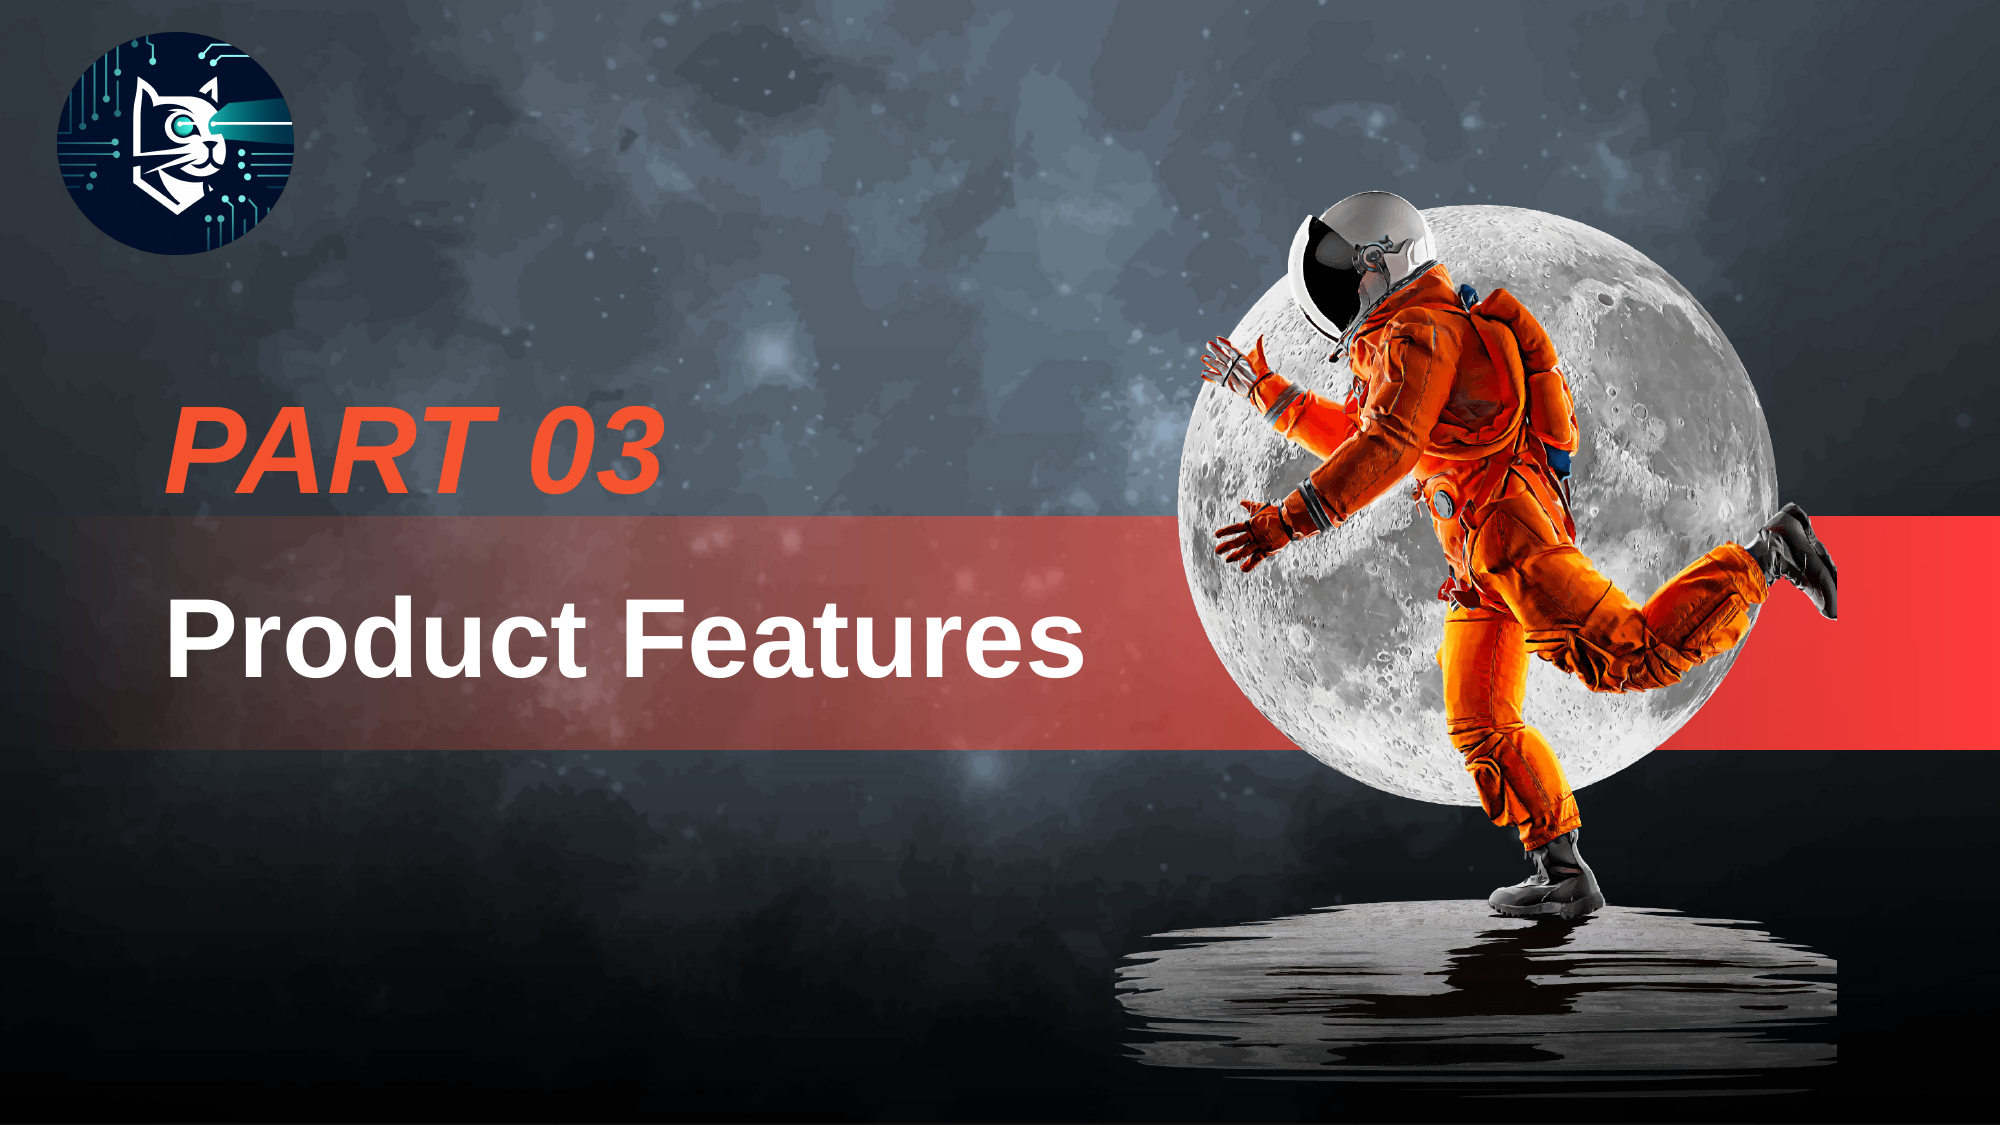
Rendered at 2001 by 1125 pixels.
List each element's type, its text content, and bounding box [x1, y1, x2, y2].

picture [1114, 190, 1837, 1098]
title Product Features [163, 565, 1170, 755]
list PART 03 [163, 320, 1170, 522]
picture [57, 32, 294, 255]
